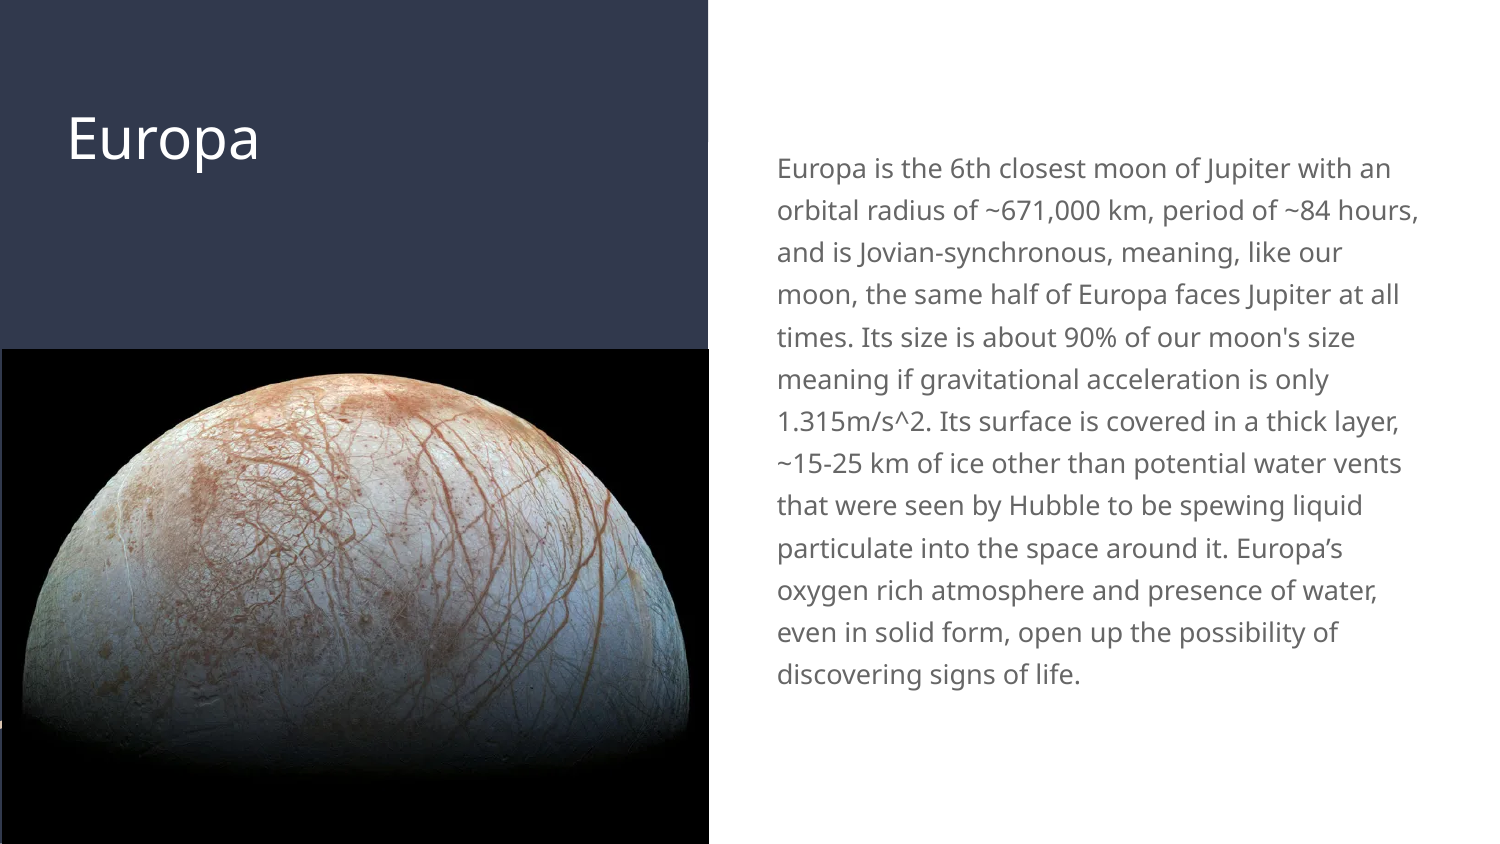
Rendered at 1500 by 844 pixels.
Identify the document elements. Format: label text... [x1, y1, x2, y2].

title Europa [51, 82, 660, 317]
list Europa is the 6th closest moon of Jupiter with an orbital radius of ~671,000 km, period of ~84 hours, and is Jovian-synchronous, meaning, like our moon, the same half of Europa faces Jupiter at all times. Its size is about 90% of our moon's size meaning if gravitational acceleration is only 1.315m/s^2. Its surface is covered in a thick layer, ~15-25 km of ice other than potential water vents that were seen by Hubble to be spewing liquid particulate into the space around it. Europa’s oxygen rich atmosphere and presence of water, even in solid form, open up the possibility of discovering signs of life. [761, 82, 1446, 755]
picture [0, 318, 721, 844]
